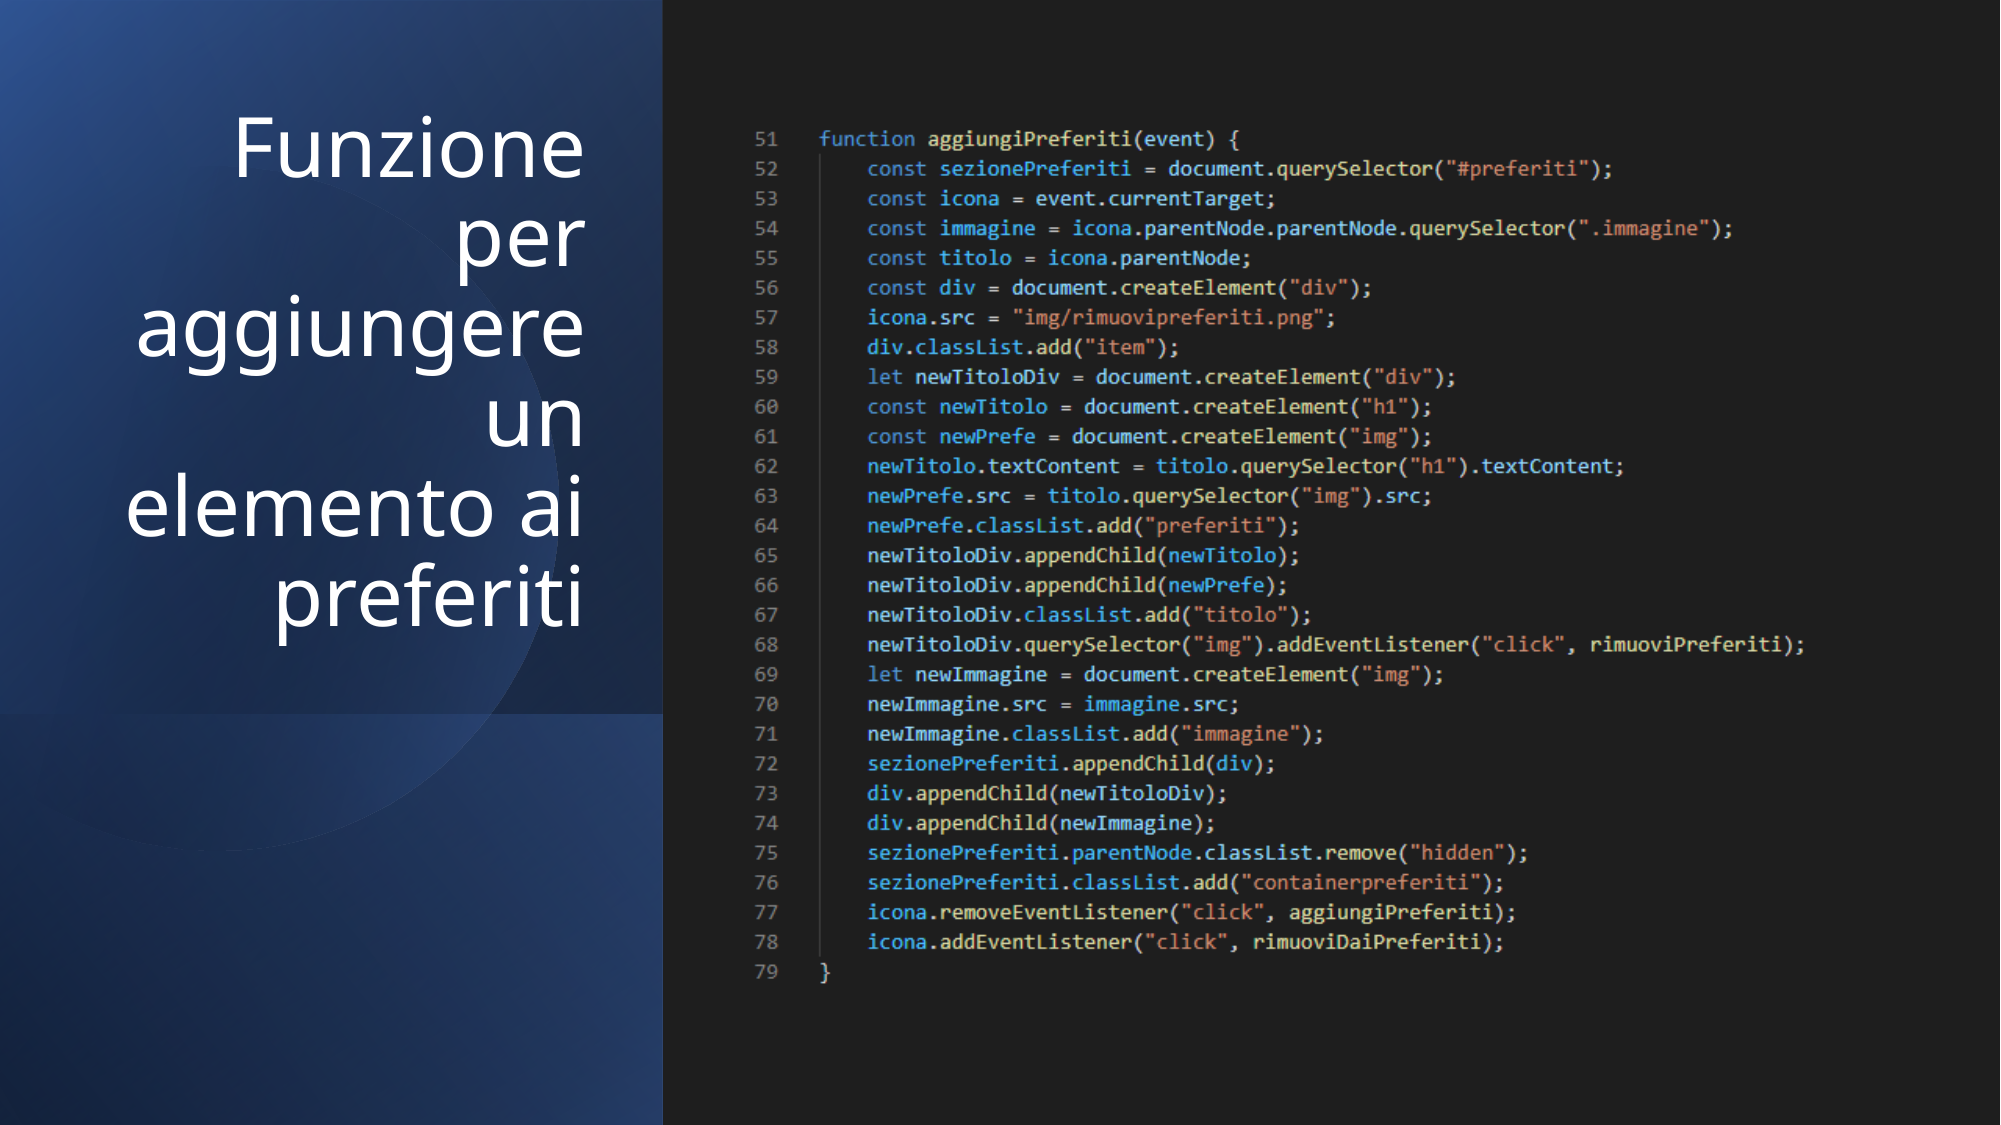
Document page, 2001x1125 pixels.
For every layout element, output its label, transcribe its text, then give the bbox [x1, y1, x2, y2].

text_box [0, 0, 663, 1124]
text_box [663, 0, 2000, 1125]
title Funzione per aggiungere un elemento ai preferiti [76, 96, 602, 652]
picture [738, 129, 1947, 993]
